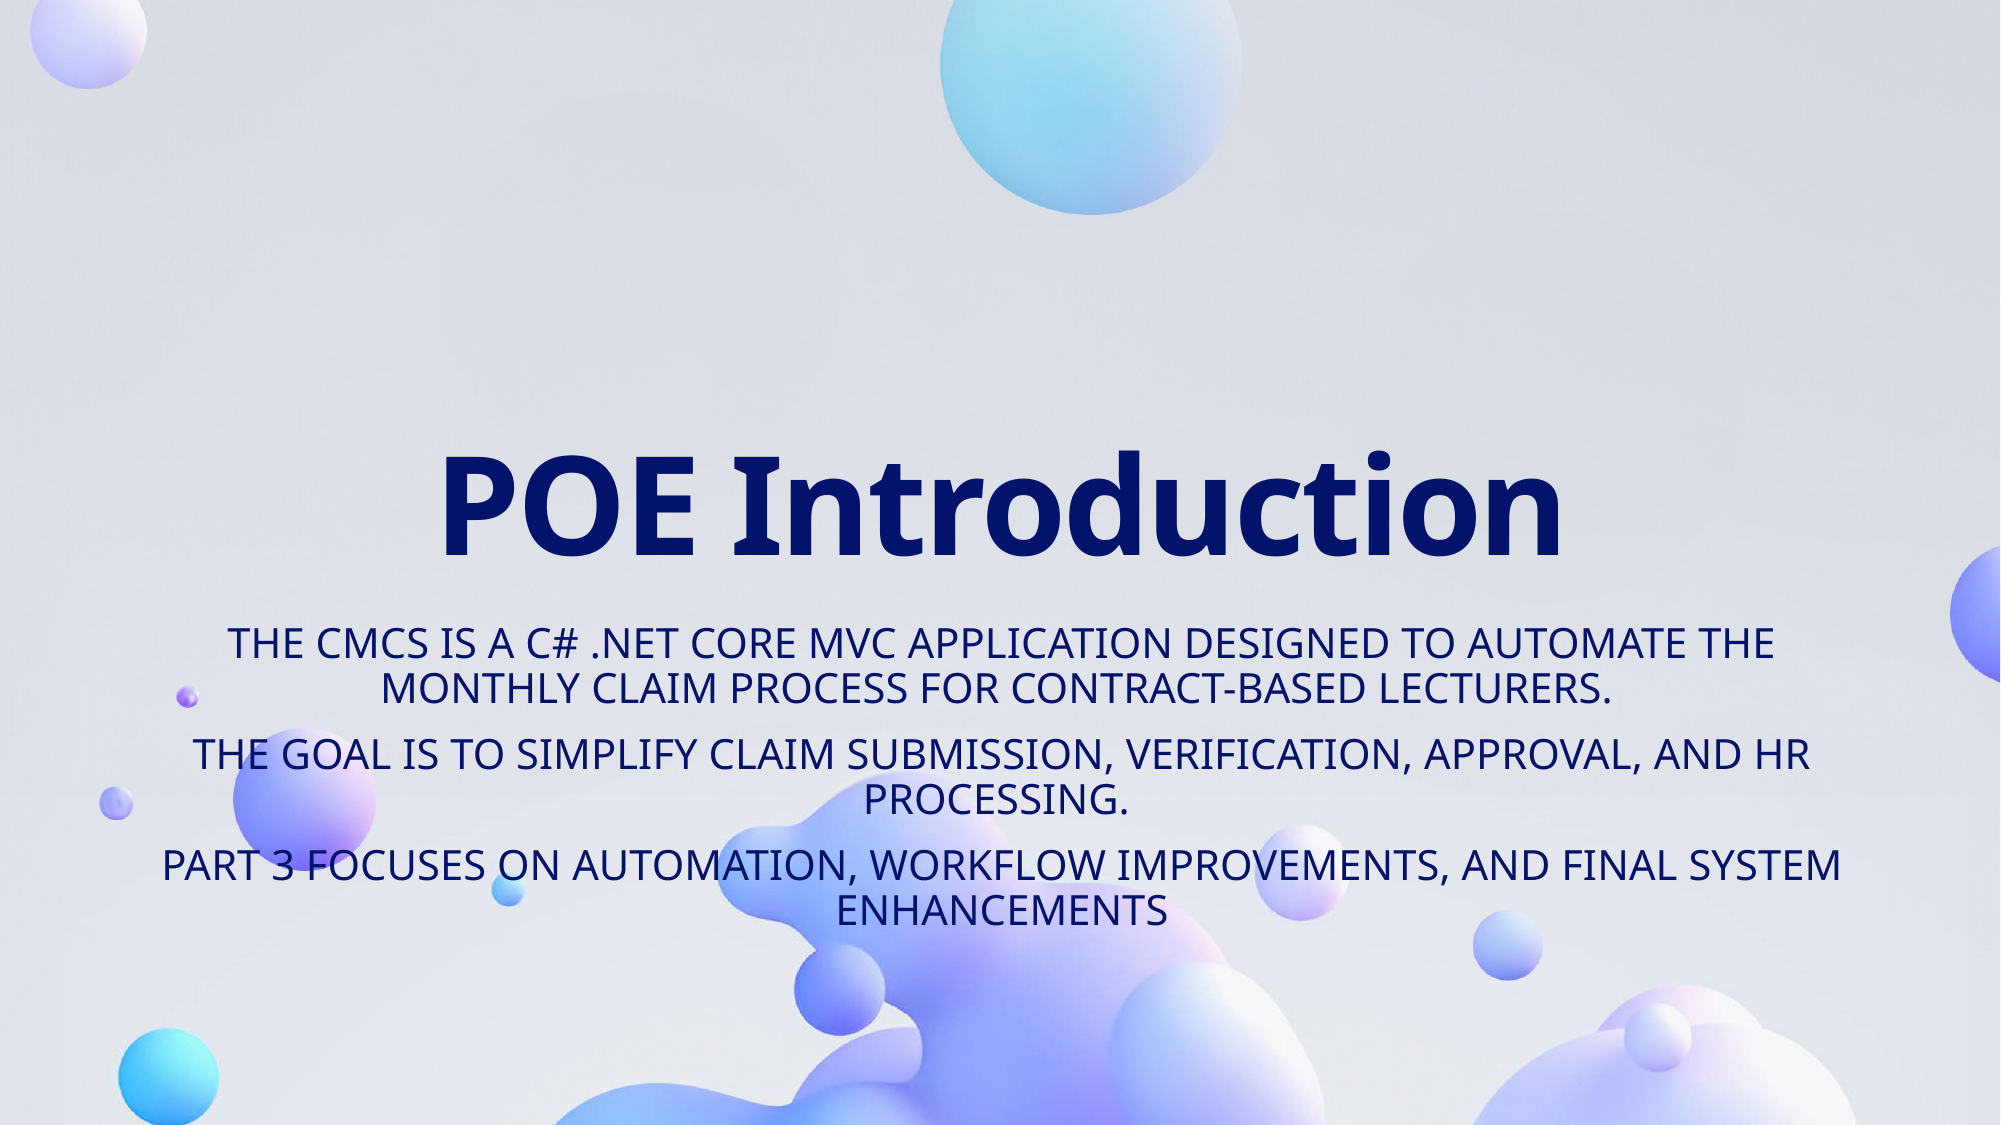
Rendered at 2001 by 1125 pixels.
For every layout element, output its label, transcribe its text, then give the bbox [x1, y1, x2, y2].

title POE Introduction [143, 217, 1860, 593]
subtitle The CMCS is a C# .NET Core MVC application designed to automate the monthly claim process for contract-based lecturers. The goal is to simplify claim submission, verification, approval, and HR processing. Part 3 focuses on automation, workflow improvements, and final system enhancements [143, 615, 1860, 990]
picture [0, 0, 2001, 1125]
